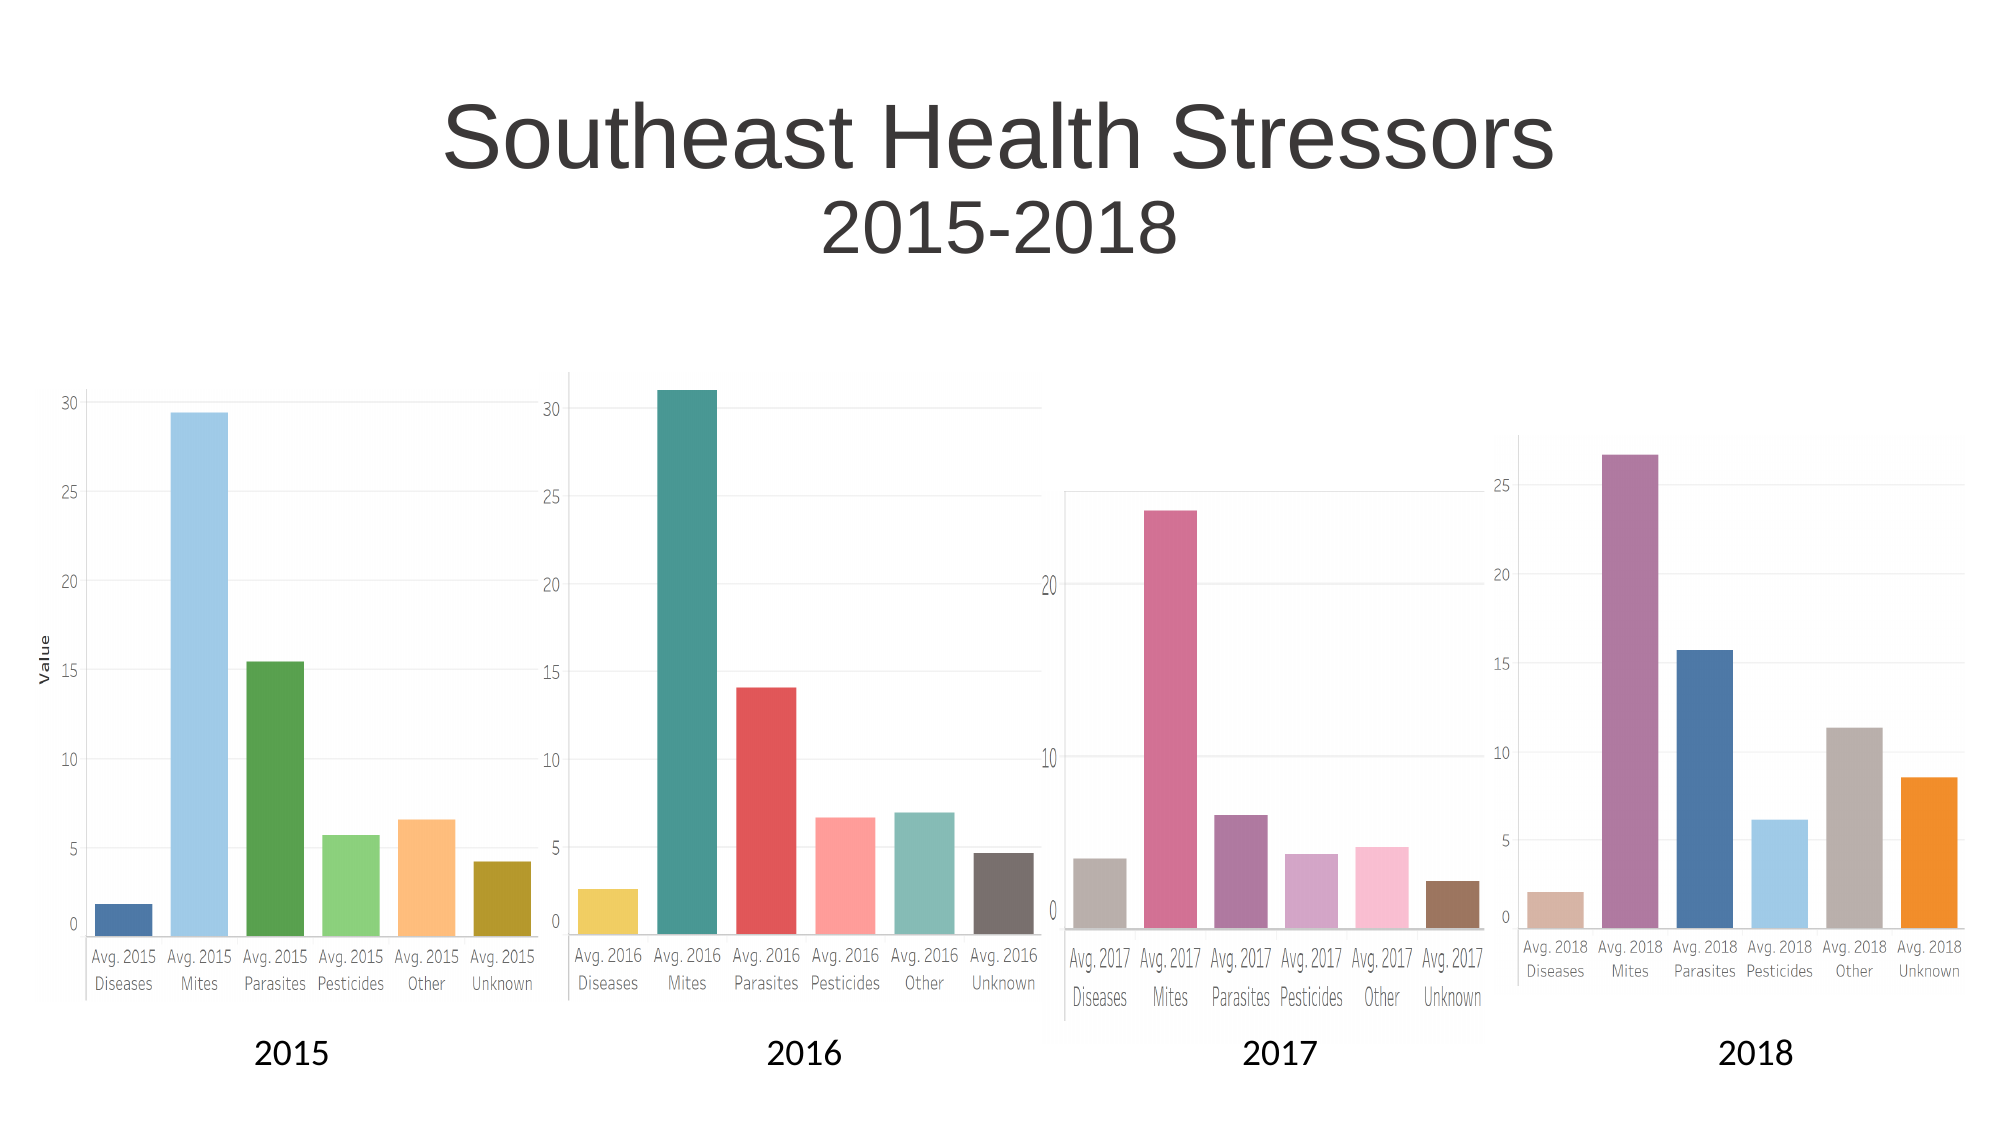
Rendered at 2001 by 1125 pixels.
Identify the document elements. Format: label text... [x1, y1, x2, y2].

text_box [35, 372, 1965, 1082]
text_box Southeast Health Stressors 2015-2018 [137, 59, 1863, 277]
